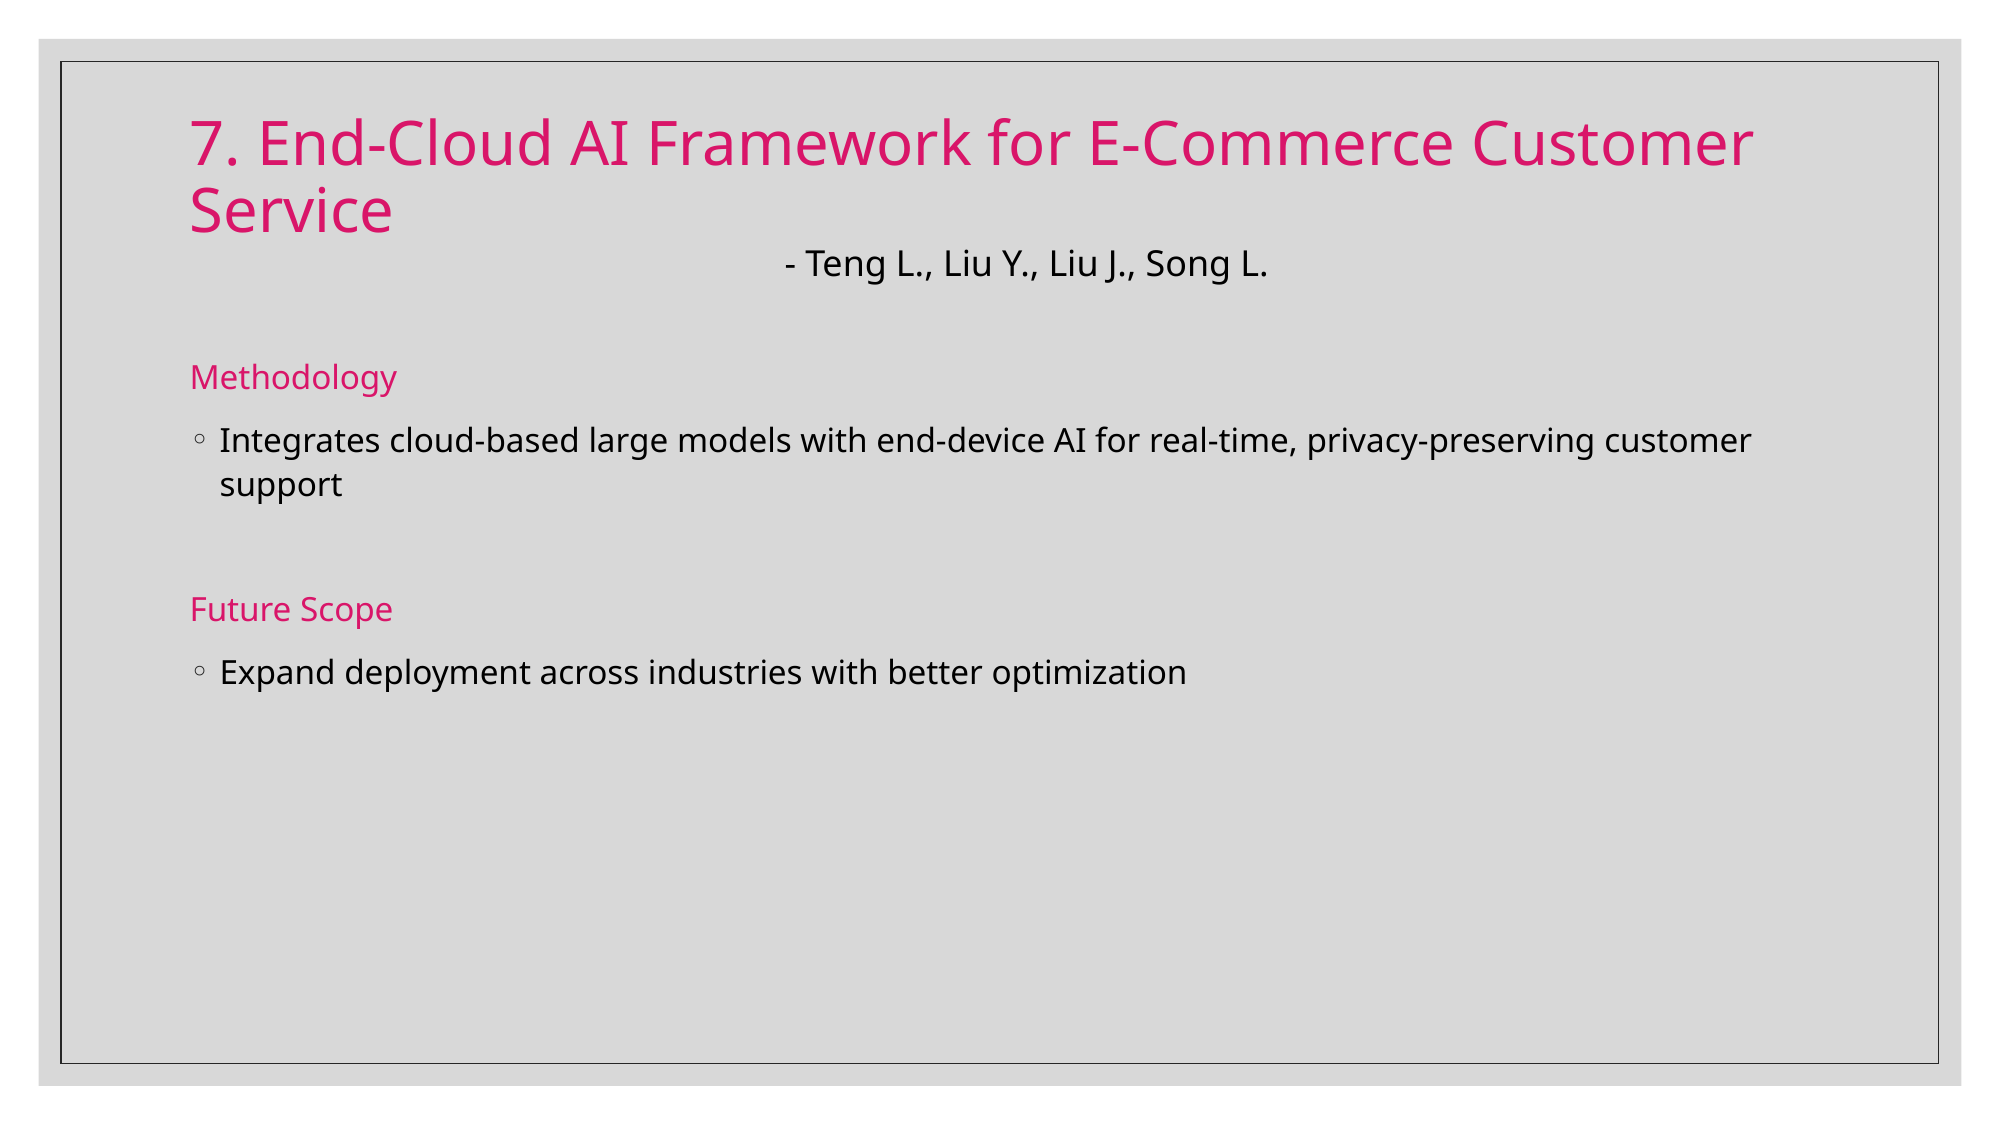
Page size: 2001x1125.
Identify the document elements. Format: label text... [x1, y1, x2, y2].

text_box 7. End-Cloud AI Framework for E-Commerce Customer Service - Teng L., Liu Y., Liu J., Song L. [174, 105, 1825, 331]
text_box Methodology Integrates cloud-based large models with end-device AI for real-time, privacy-preserving customer support Future Scope Expand deployment across industries with better optimization [174, 345, 1825, 977]
